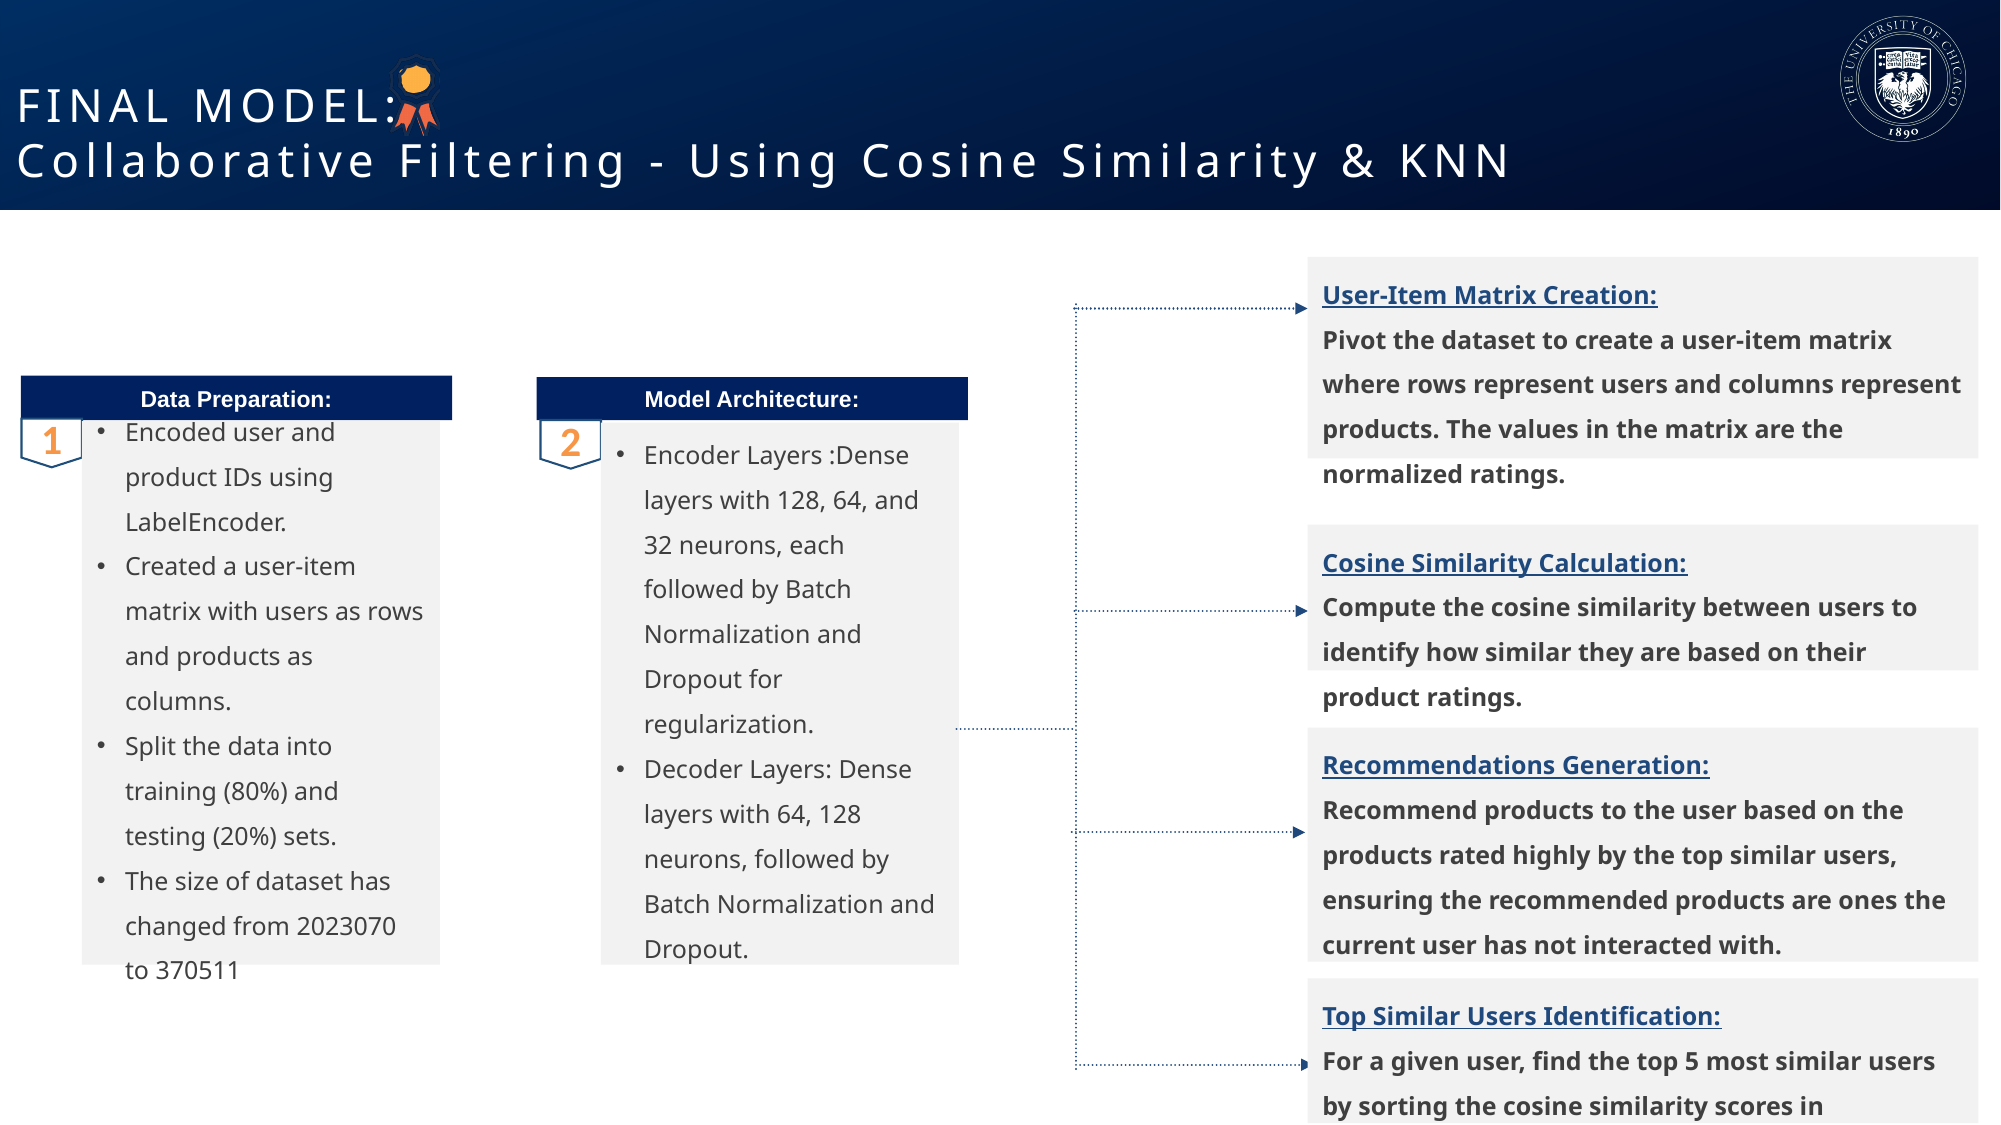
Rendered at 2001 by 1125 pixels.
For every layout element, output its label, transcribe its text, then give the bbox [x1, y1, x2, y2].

text_box Cosine Similarity Calculation: Compute the cosine similarity between users to identify how similar they are based on their product ratings. [1307, 524, 1979, 671]
text_box FINAL MODEL: Collaborative Filtering - Using Cosine Similarity & KNN [16, 76, 1881, 187]
text_box 2 [540, 420, 602, 469]
text_box User-Item Matrix Creation: Pivot the dataset to create a user-item matrix where rows represent users and columns represent products. The values in the matrix are the normalized ratings. [1307, 256, 1979, 459]
text_box Top Similar Users Identification: For a given user, find the top 5 most similar users by sorting the cosine similarity scores in descending order. [1307, 978, 1979, 1124]
text_box Model Architecture: [536, 377, 968, 421]
picture [1828, 4, 1978, 154]
text_box 1 [21, 418, 82, 468]
text_box Recommendations Generation: Recommend products to the user based on the products rated highly by the top similar users, ensuring the recommended products are ones the current user has not interacted with. [1307, 727, 1979, 962]
text_box Data Preparation: [20, 375, 453, 421]
text_box Encoder Layers :Dense layers with 128, 64, and 32 neurons, each followed by Batch Normalization and Dropout for regularization. Decoder Layers: Dense layers with 64, 128 neurons, followed by Batch Normalization and Dropout. [600, 422, 959, 965]
text_box [0, 0, 2000, 210]
picture [389, 54, 441, 136]
text_box Encoded user and product IDs using LabelEncoder. Created a user-item matrix with users as rows and products as columns. Split the data into training (80%) and testing (20%) sets. The size of dataset has changed from 2023070 to 370511 [81, 421, 440, 965]
